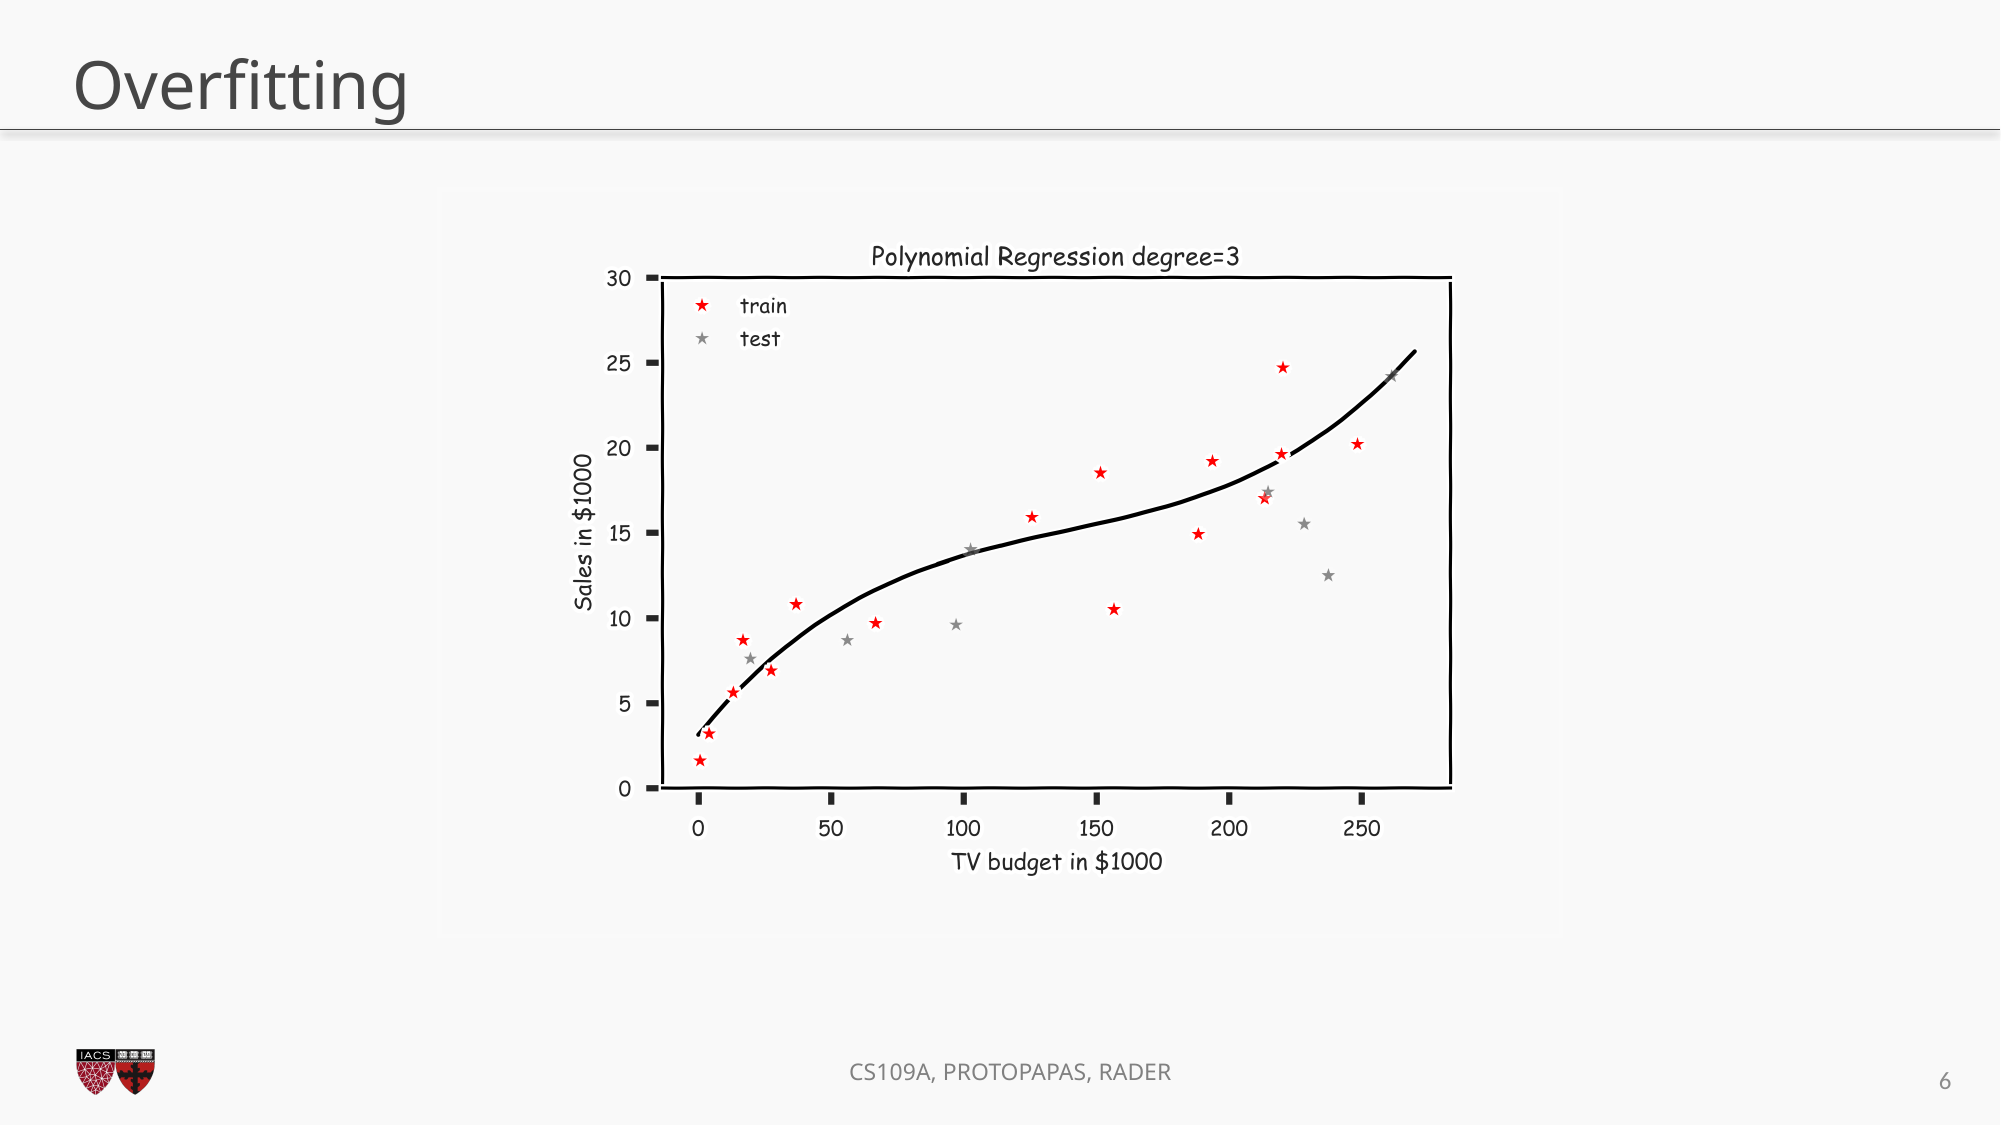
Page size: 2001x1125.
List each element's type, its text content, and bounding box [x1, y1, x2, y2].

picture [437, 187, 1563, 938]
picture [75, 1049, 155, 1095]
slide_number 6 [1500, 1050, 1967, 1110]
title Overfitting [57, 35, 1943, 162]
